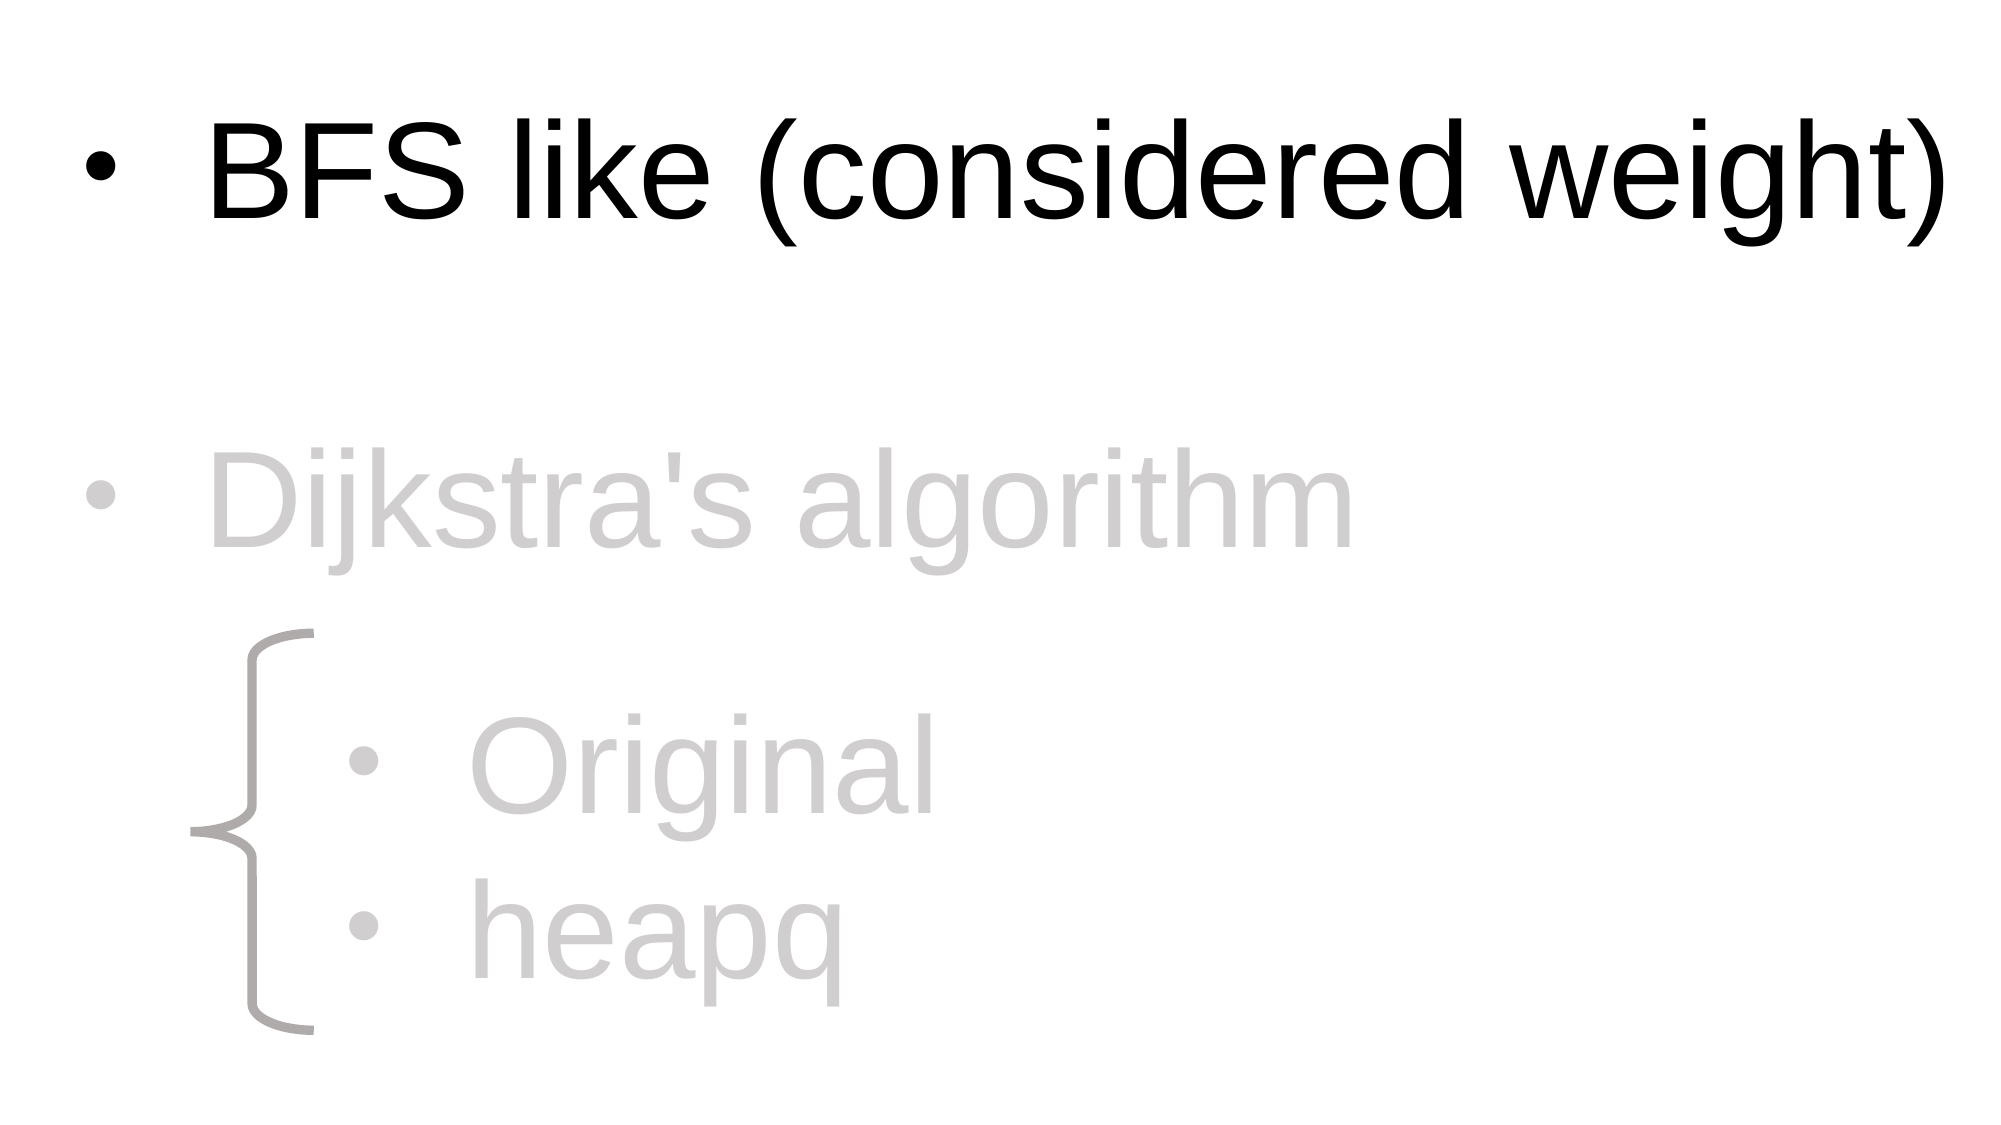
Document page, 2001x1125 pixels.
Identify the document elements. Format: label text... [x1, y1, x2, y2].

text_box ・BFS like (considered weight) ・Dijkstra's algorithm [18, 73, 2000, 663]
text_box ・Original ・heapq [281, 668, 1535, 1094]
text_box [190, 632, 314, 1027]
